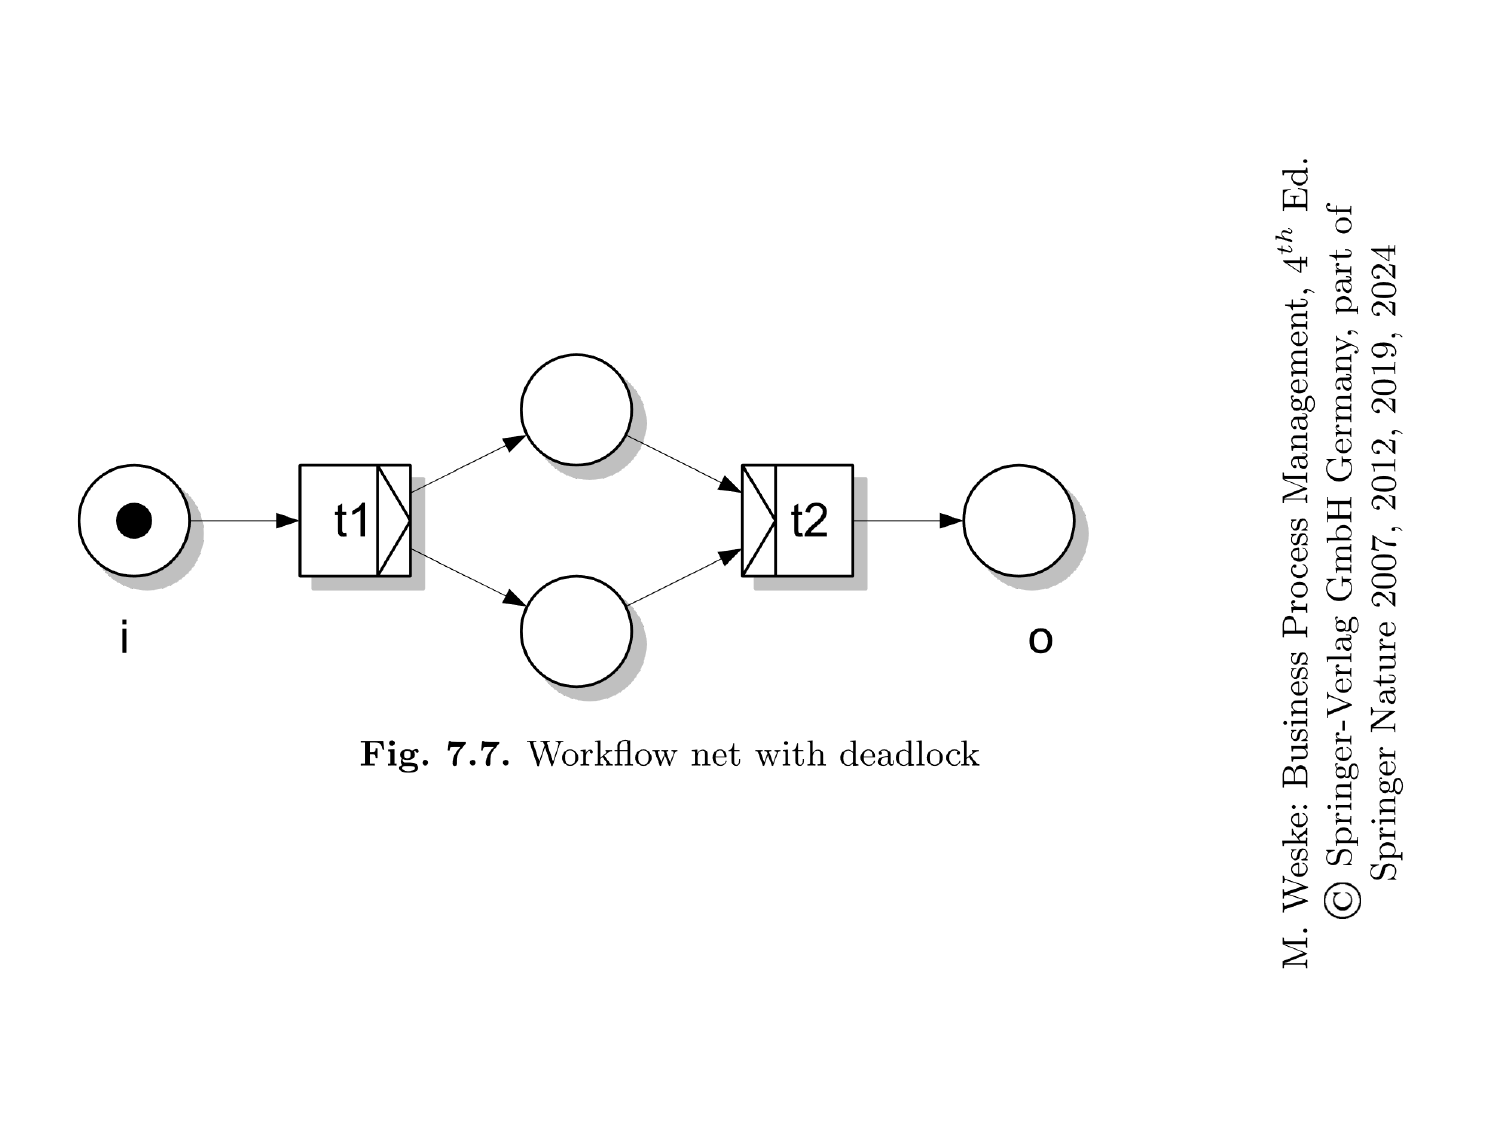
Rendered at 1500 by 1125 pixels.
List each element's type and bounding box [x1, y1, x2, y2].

picture [74, 104, 1425, 1021]
